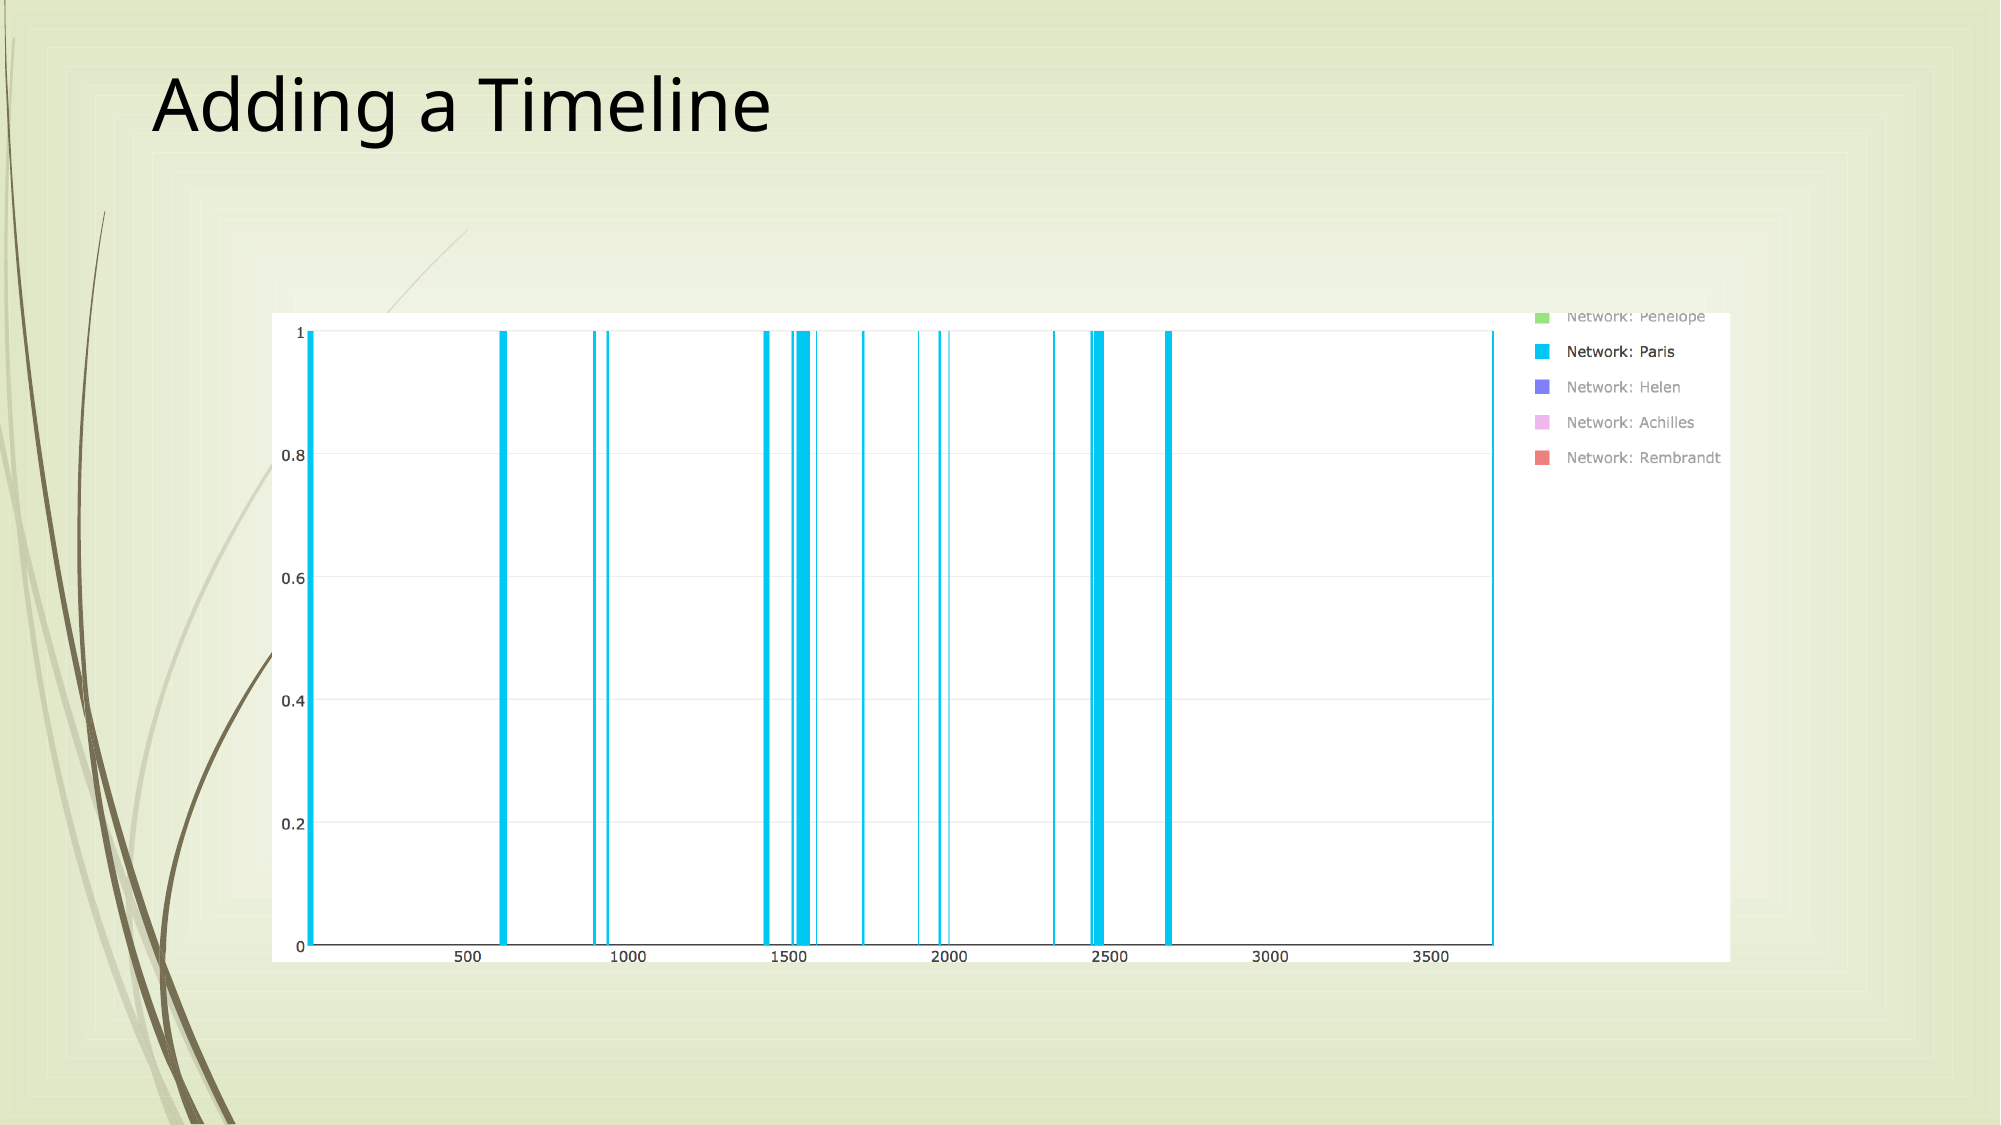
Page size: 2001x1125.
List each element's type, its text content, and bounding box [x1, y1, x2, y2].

text_box Adding a Timeline [137, 59, 1863, 278]
picture [271, 313, 1731, 962]
